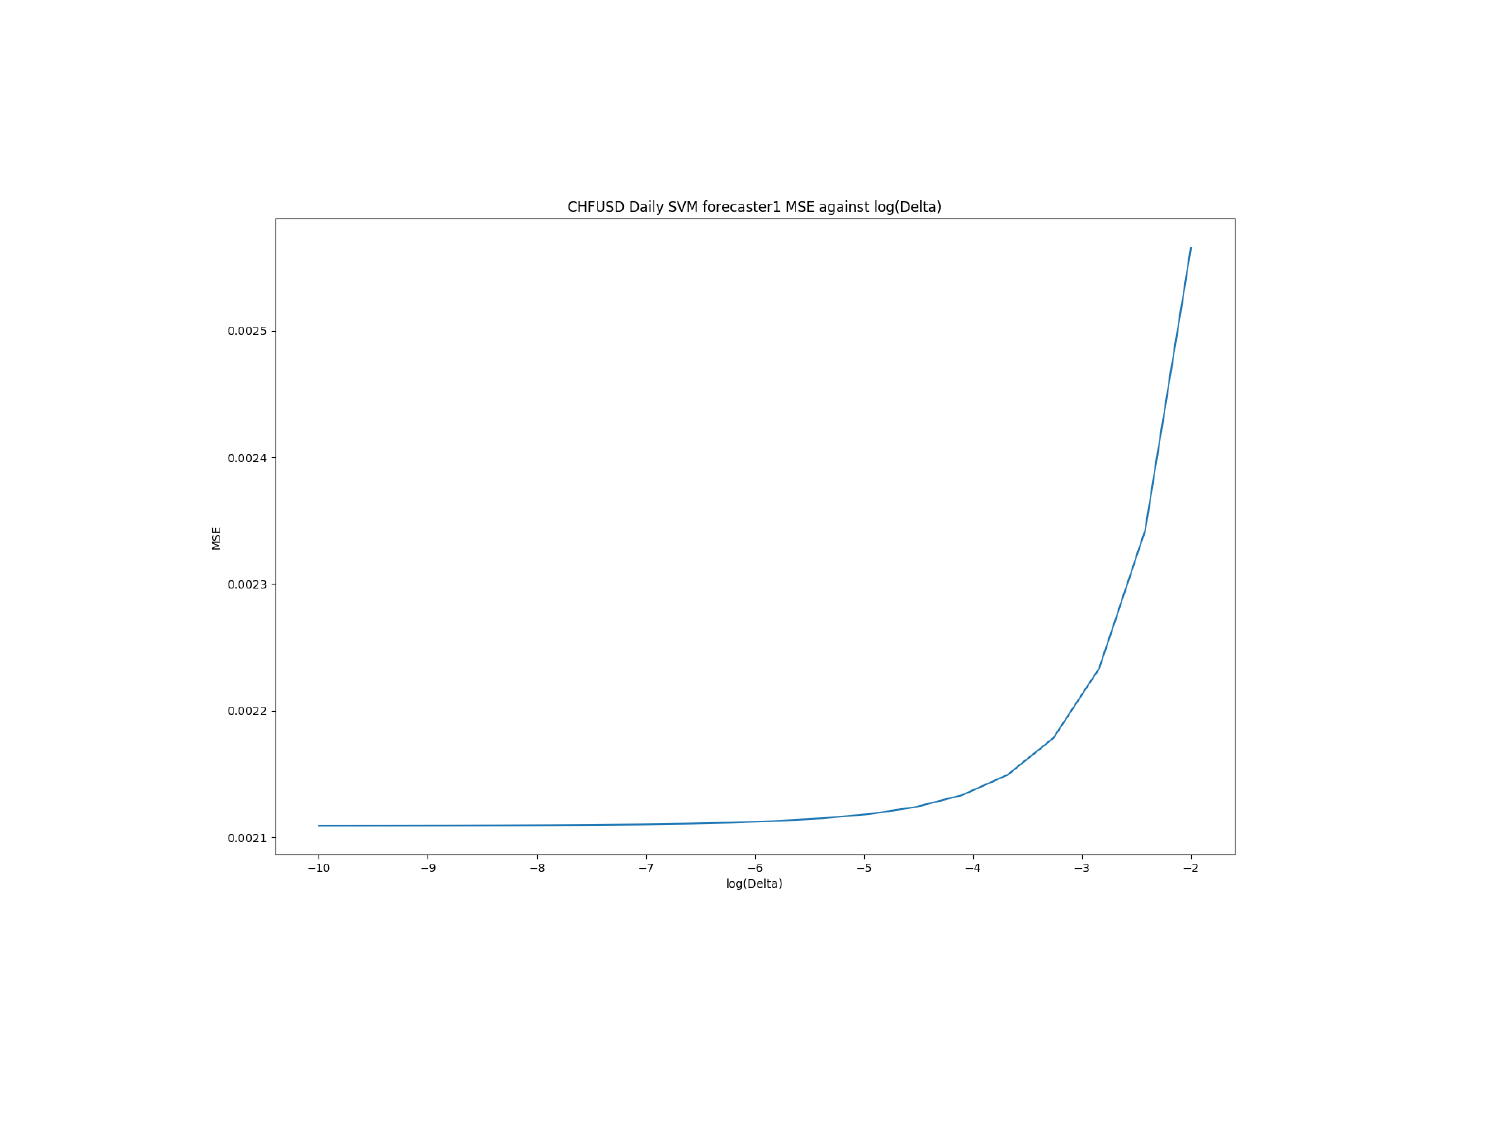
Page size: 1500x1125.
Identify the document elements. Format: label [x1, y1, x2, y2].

picture [119, 119, 1358, 946]
